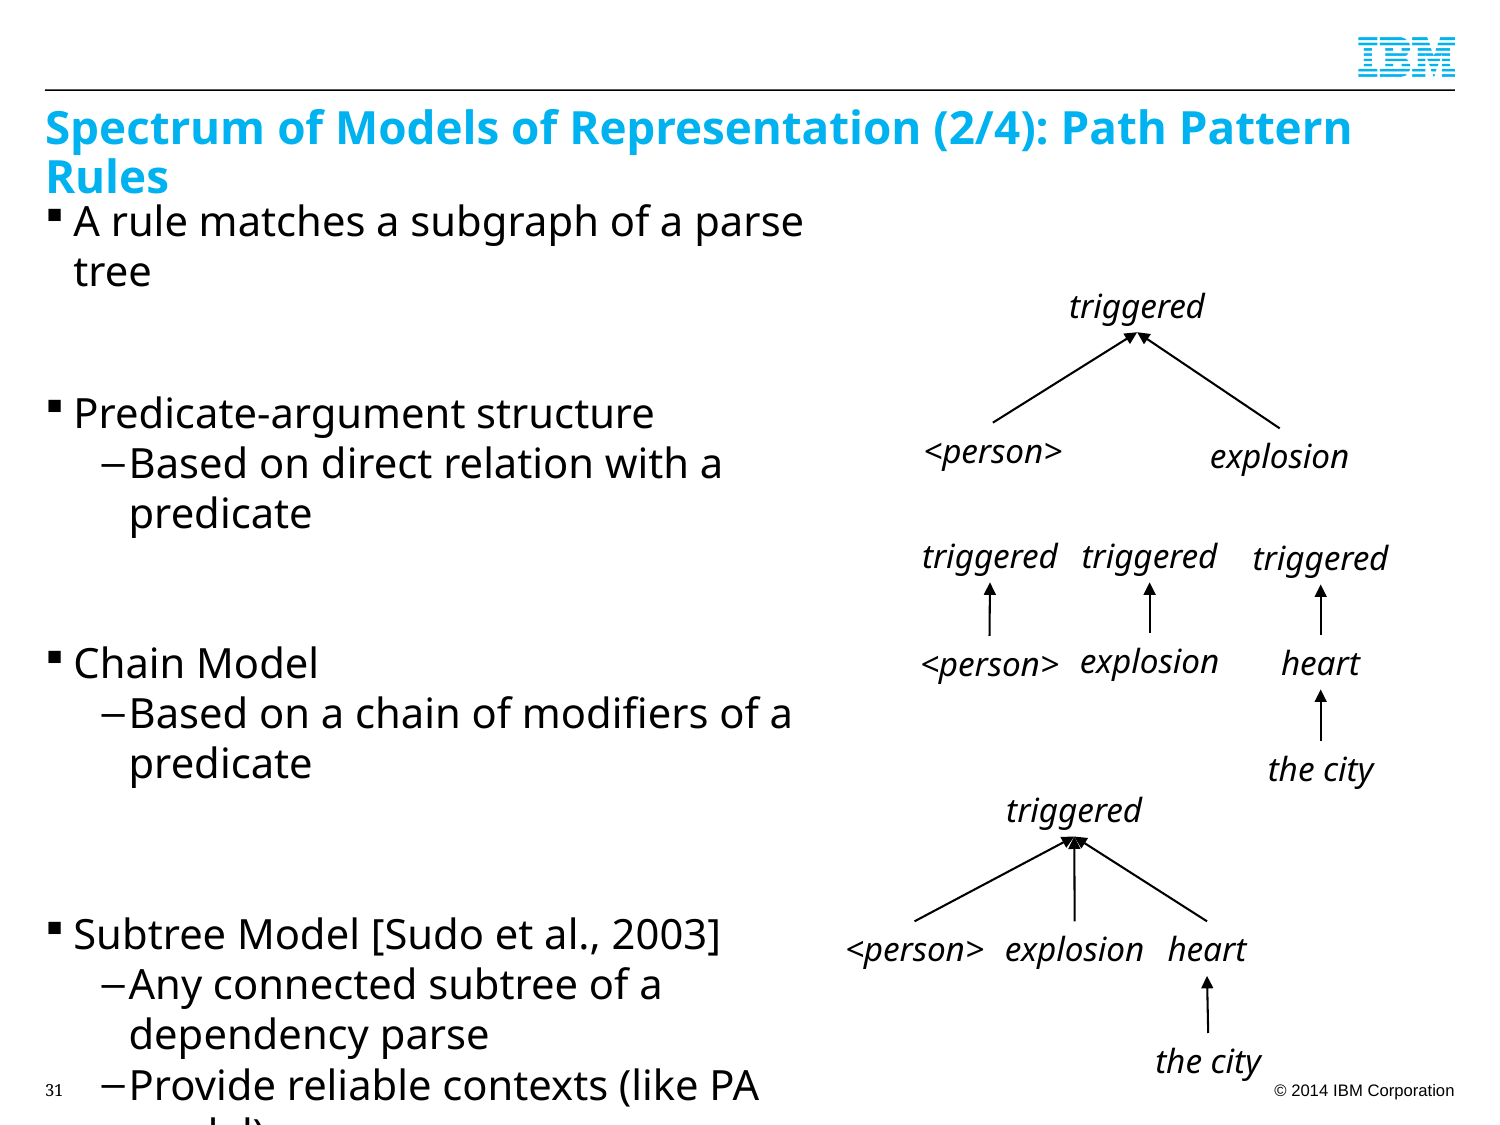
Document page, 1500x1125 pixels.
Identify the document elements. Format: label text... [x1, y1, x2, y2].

text_box <person> [830, 921, 990, 976]
text_box <person> [905, 635, 1074, 691]
text_box triggered [1237, 529, 1404, 585]
text_box the city [1140, 1032, 1276, 1088]
list A rule matches a subgraph of a parse tree Predicate-argument structure Based on direct relation with a predicate Chain Model Based on a chain of modifiers of a predicate Subtree Model [Sudo et al., 2003] Any connected subtree of a dependency parse Provide reliable contexts (like PA model) Captures long-distance relationship (like Chain model) [29, 187, 841, 1089]
text_box explosion [1195, 428, 1365, 483]
title Spectrum of Models of Representation (2/4): Path Pattern Rules [29, 97, 1455, 218]
text_box explosion [990, 922, 1152, 976]
text_box heart [1266, 634, 1375, 690]
text_box heart [1152, 921, 1262, 976]
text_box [1074, 837, 1208, 922]
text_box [992, 333, 1138, 423]
slide_number 31 [29, 1072, 91, 1103]
text_box <person> [908, 422, 1078, 478]
text_box explosion [1065, 632, 1235, 688]
picture [1358, 37, 1455, 77]
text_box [914, 837, 1074, 922]
text_box triggered [1054, 277, 1220, 333]
text_box the city [1253, 740, 1389, 796]
text_box triggered [907, 527, 1066, 583]
text_box triggered [991, 781, 1158, 837]
text_box triggered [1066, 527, 1233, 583]
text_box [1137, 333, 1280, 429]
